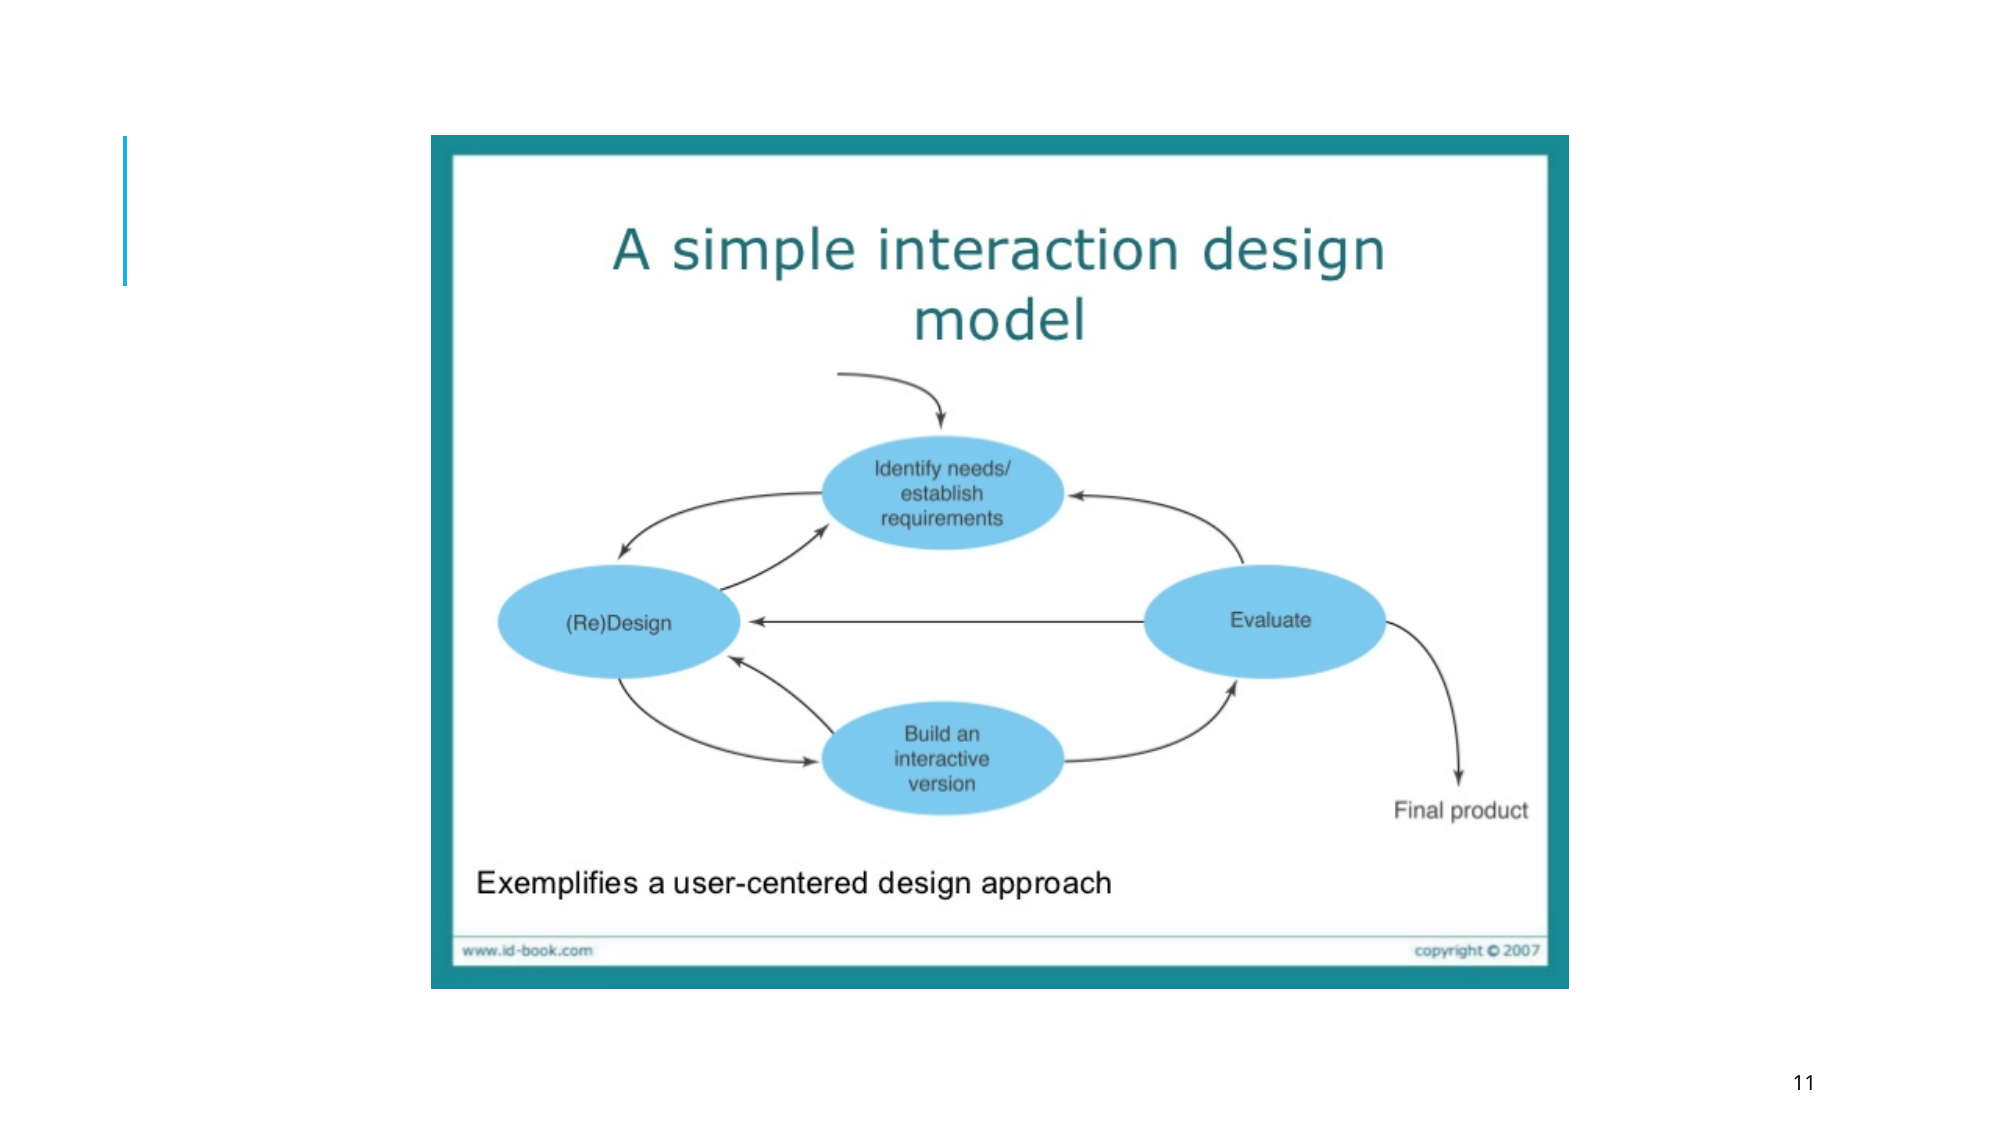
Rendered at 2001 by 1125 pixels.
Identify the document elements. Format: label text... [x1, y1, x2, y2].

picture [430, 135, 1569, 990]
slide_number 11 [1777, 1061, 1938, 1107]
